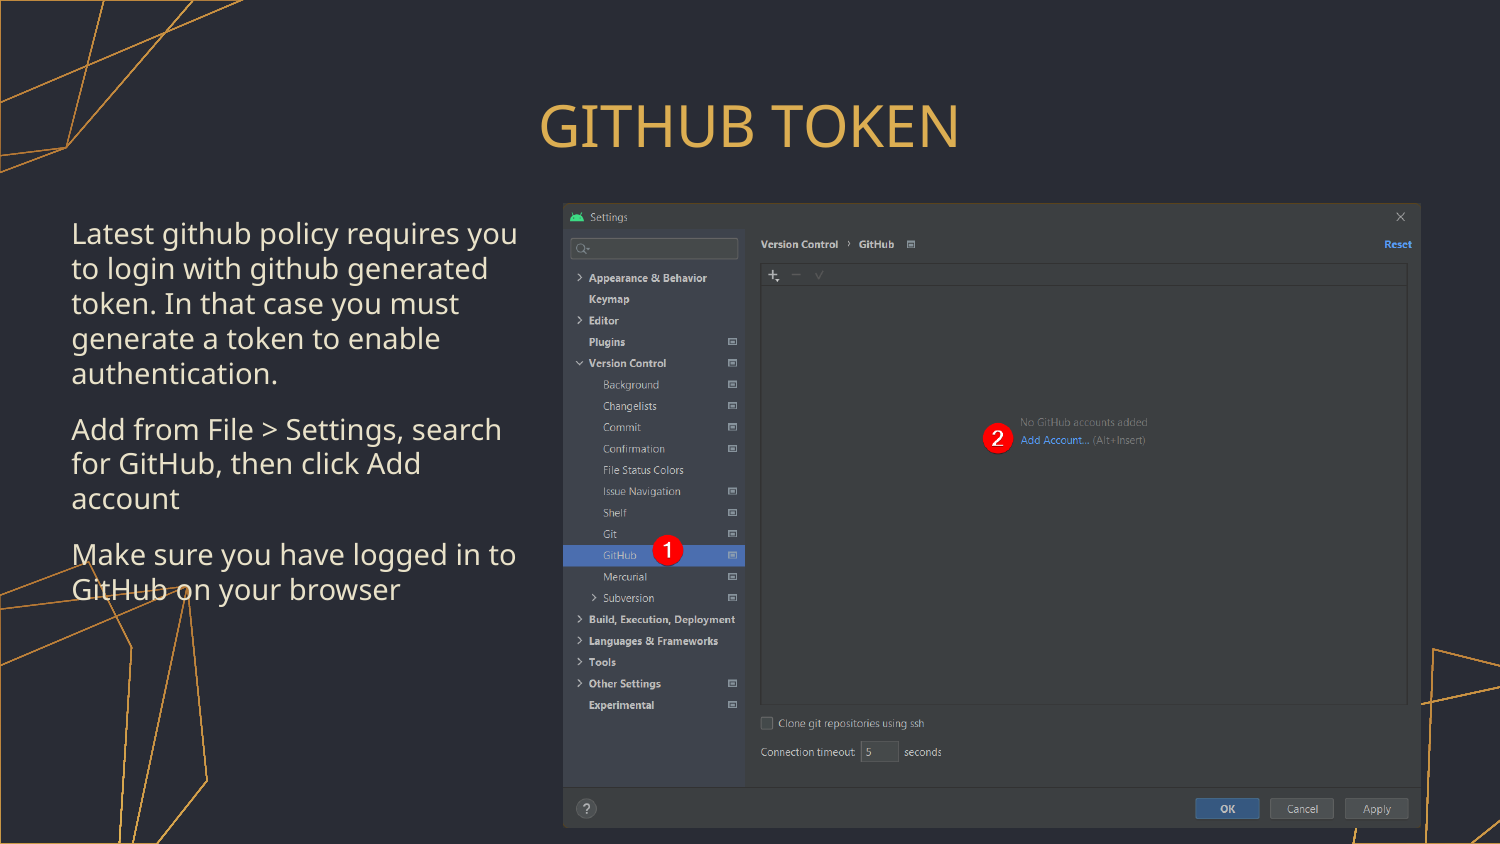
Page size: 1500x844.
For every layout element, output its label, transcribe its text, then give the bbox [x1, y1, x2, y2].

picture [562, 203, 1421, 828]
list Latest github policy requires you to login with github generated token. In that case you must generate a token to enable authentication. Add from File > Settings, search for GitHub, then click Add account Make sure you have logged in to GitHub on your browser [56, 183, 551, 639]
title GITHUB TOKEN [327, 88, 1173, 160]
